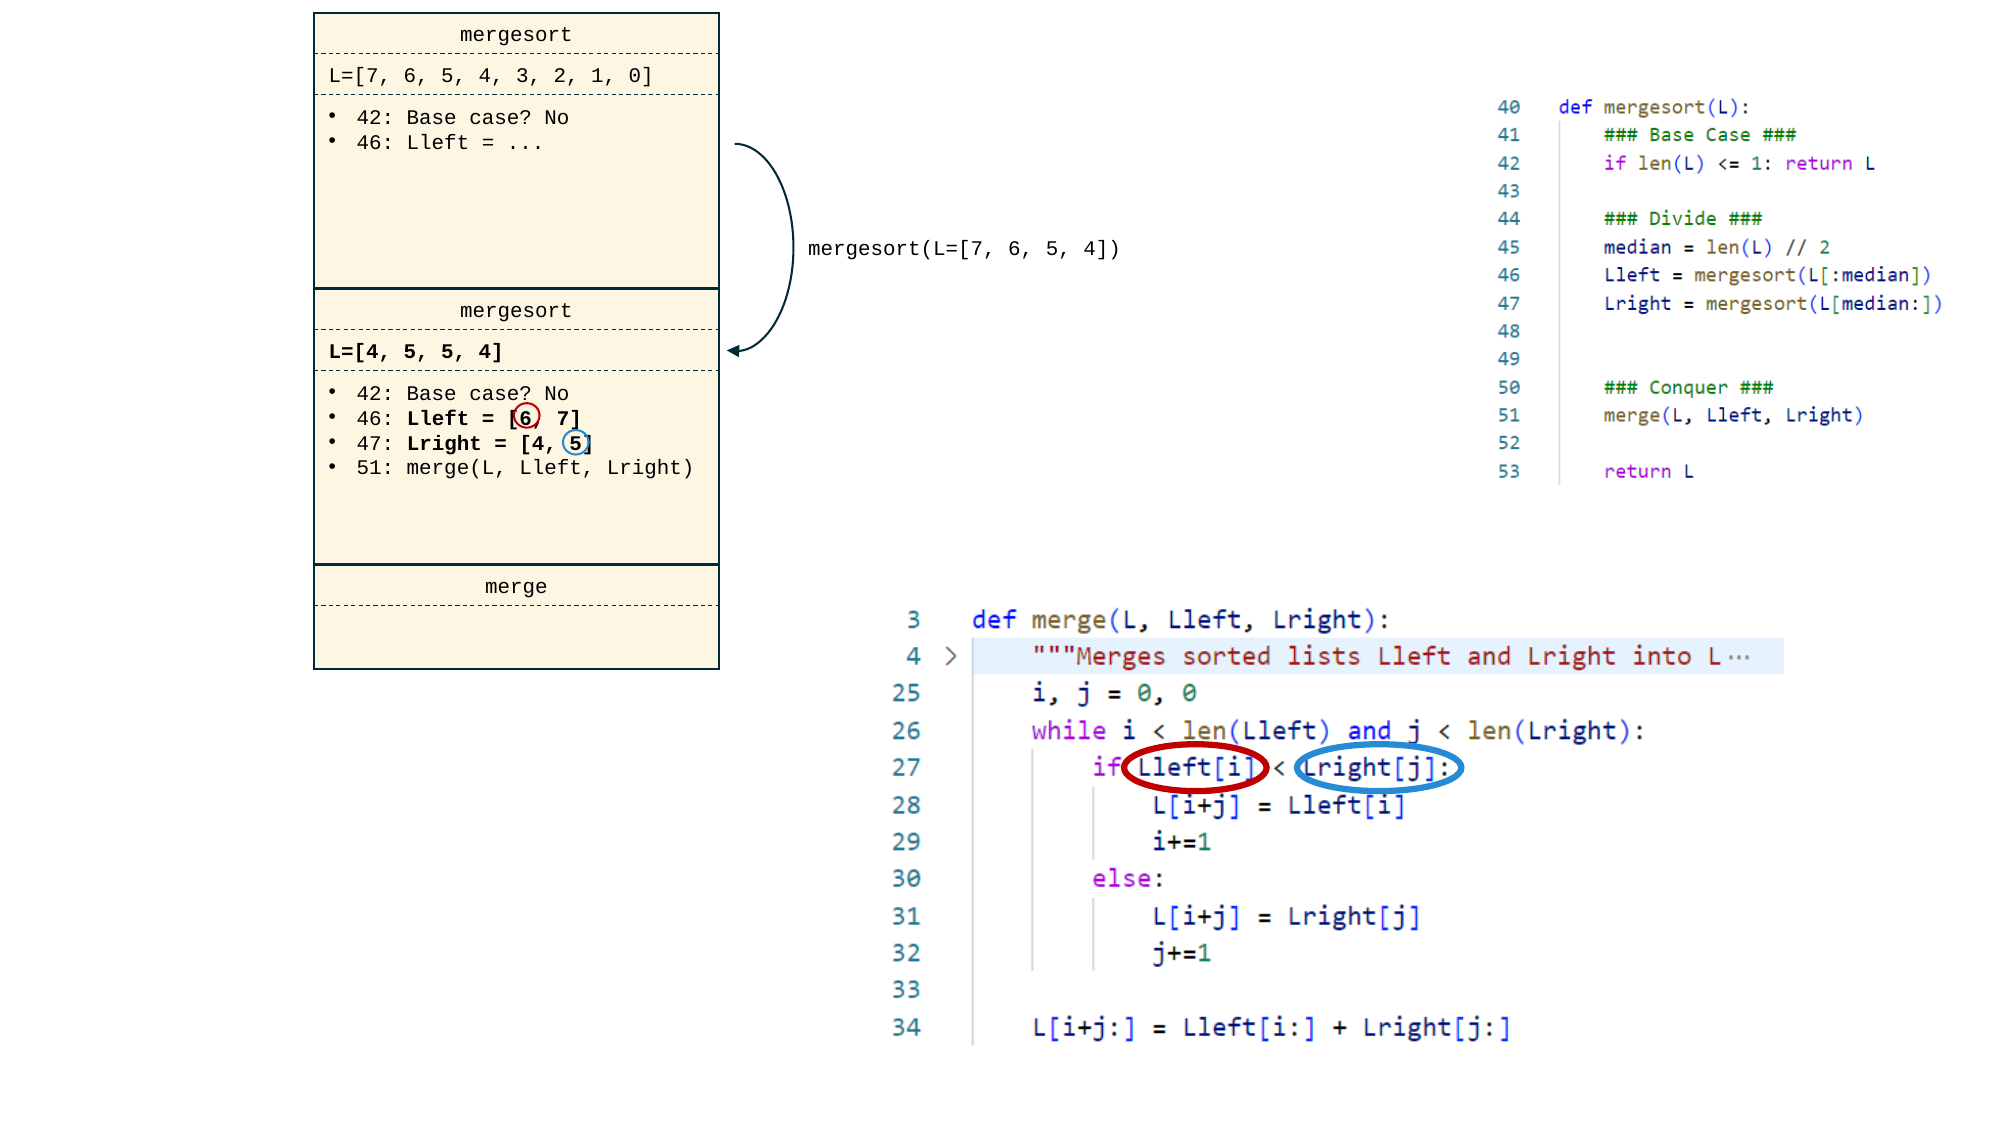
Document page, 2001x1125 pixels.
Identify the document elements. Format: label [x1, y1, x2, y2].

text_box [313, 12, 720, 670]
text_box [726, 143, 1148, 358]
picture [1482, 90, 1963, 486]
picture [861, 604, 1784, 1055]
